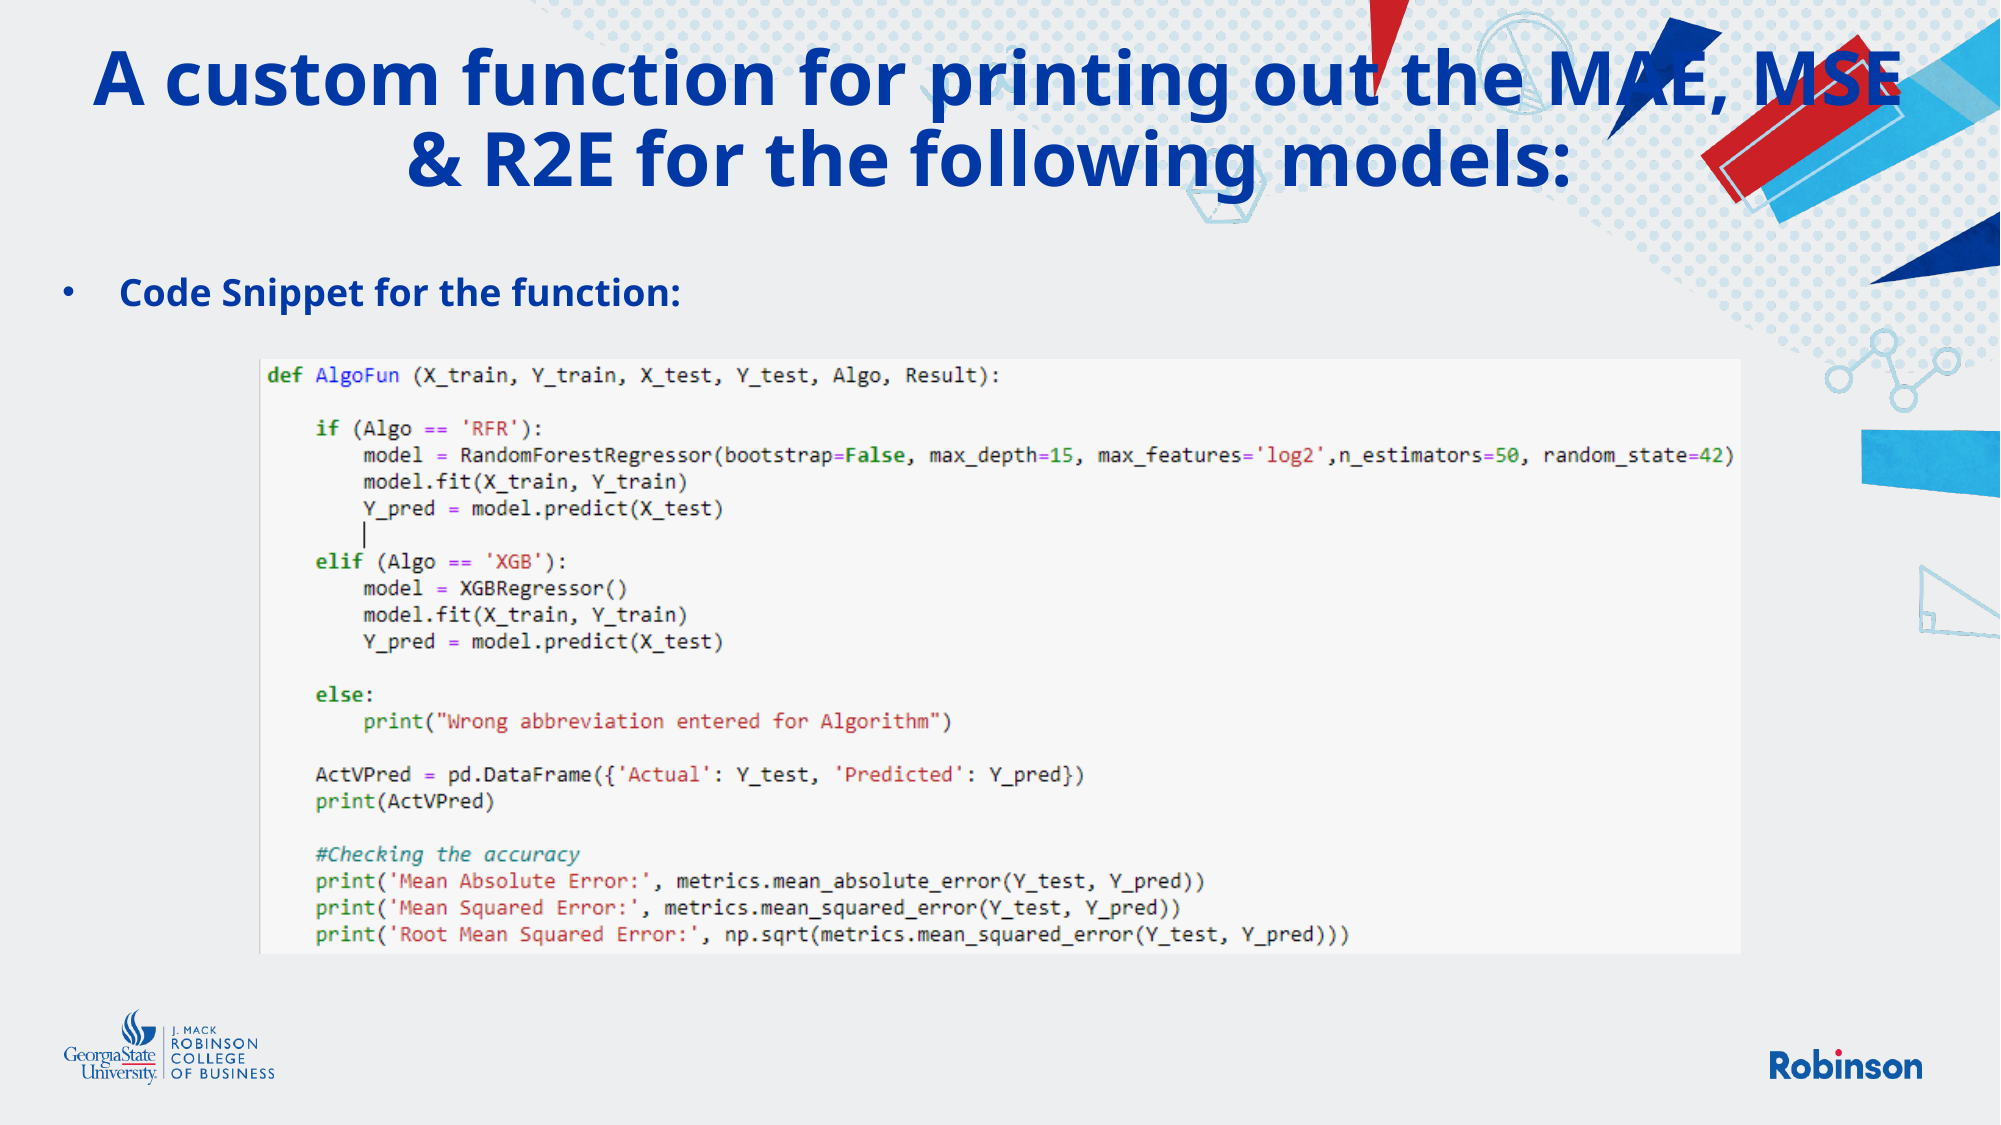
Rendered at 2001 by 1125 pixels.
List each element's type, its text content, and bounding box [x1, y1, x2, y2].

picture [0, 0, 2000, 1125]
title A custom function for printing out the MAE, MSE & R2E for the following models: [62, 39, 1938, 203]
text_box Code Snippet for the function: [62, 268, 1938, 954]
